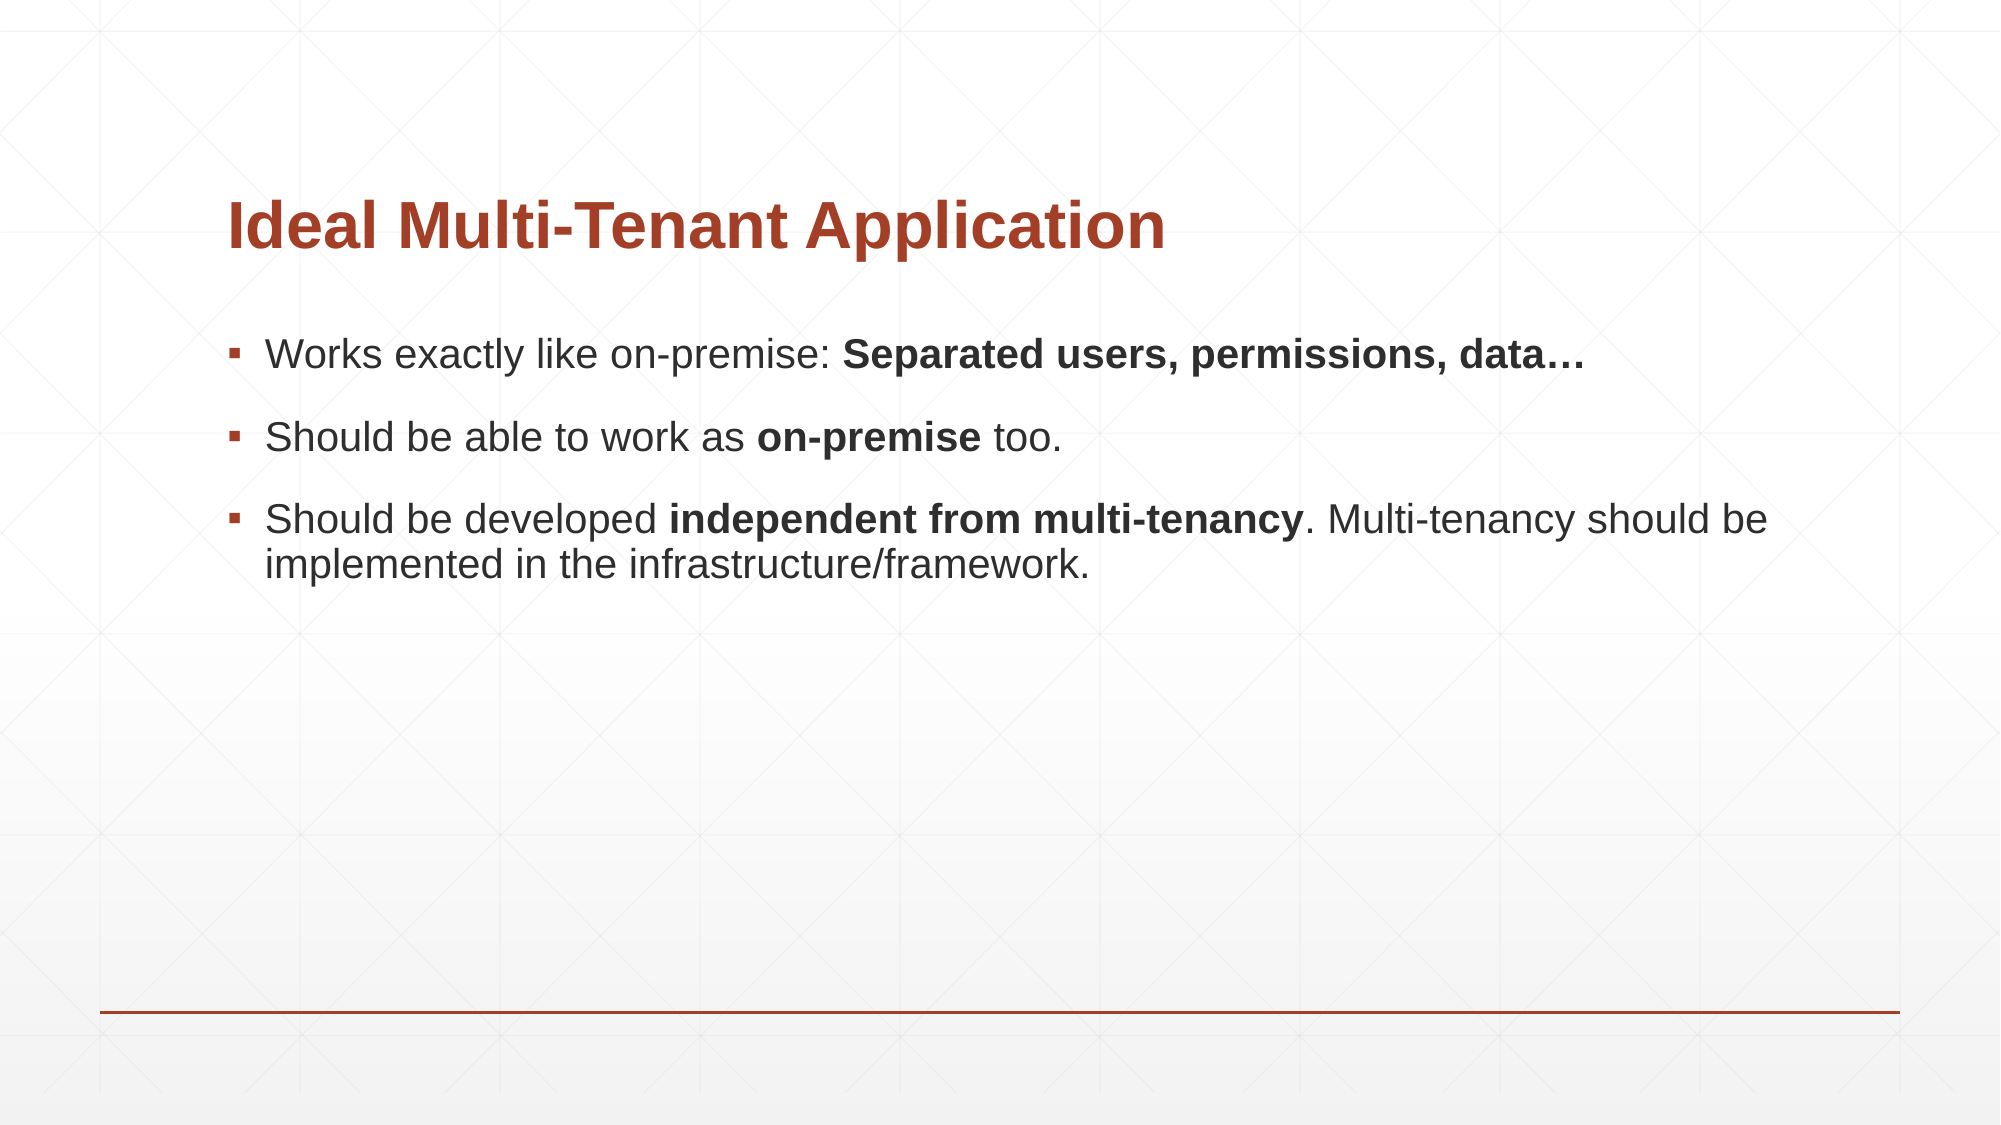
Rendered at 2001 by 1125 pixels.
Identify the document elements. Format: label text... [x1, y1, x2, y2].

list Works exactly like on-premise: Separated users, permissions, data… Should be able to work as on-premise too. Should be developed independent from multi-tenancy. Multi-tenancy should be implemented in the infrastructure/framework. [212, 324, 1788, 950]
title Ideal Multi-Tenant Application [212, 82, 1788, 271]
